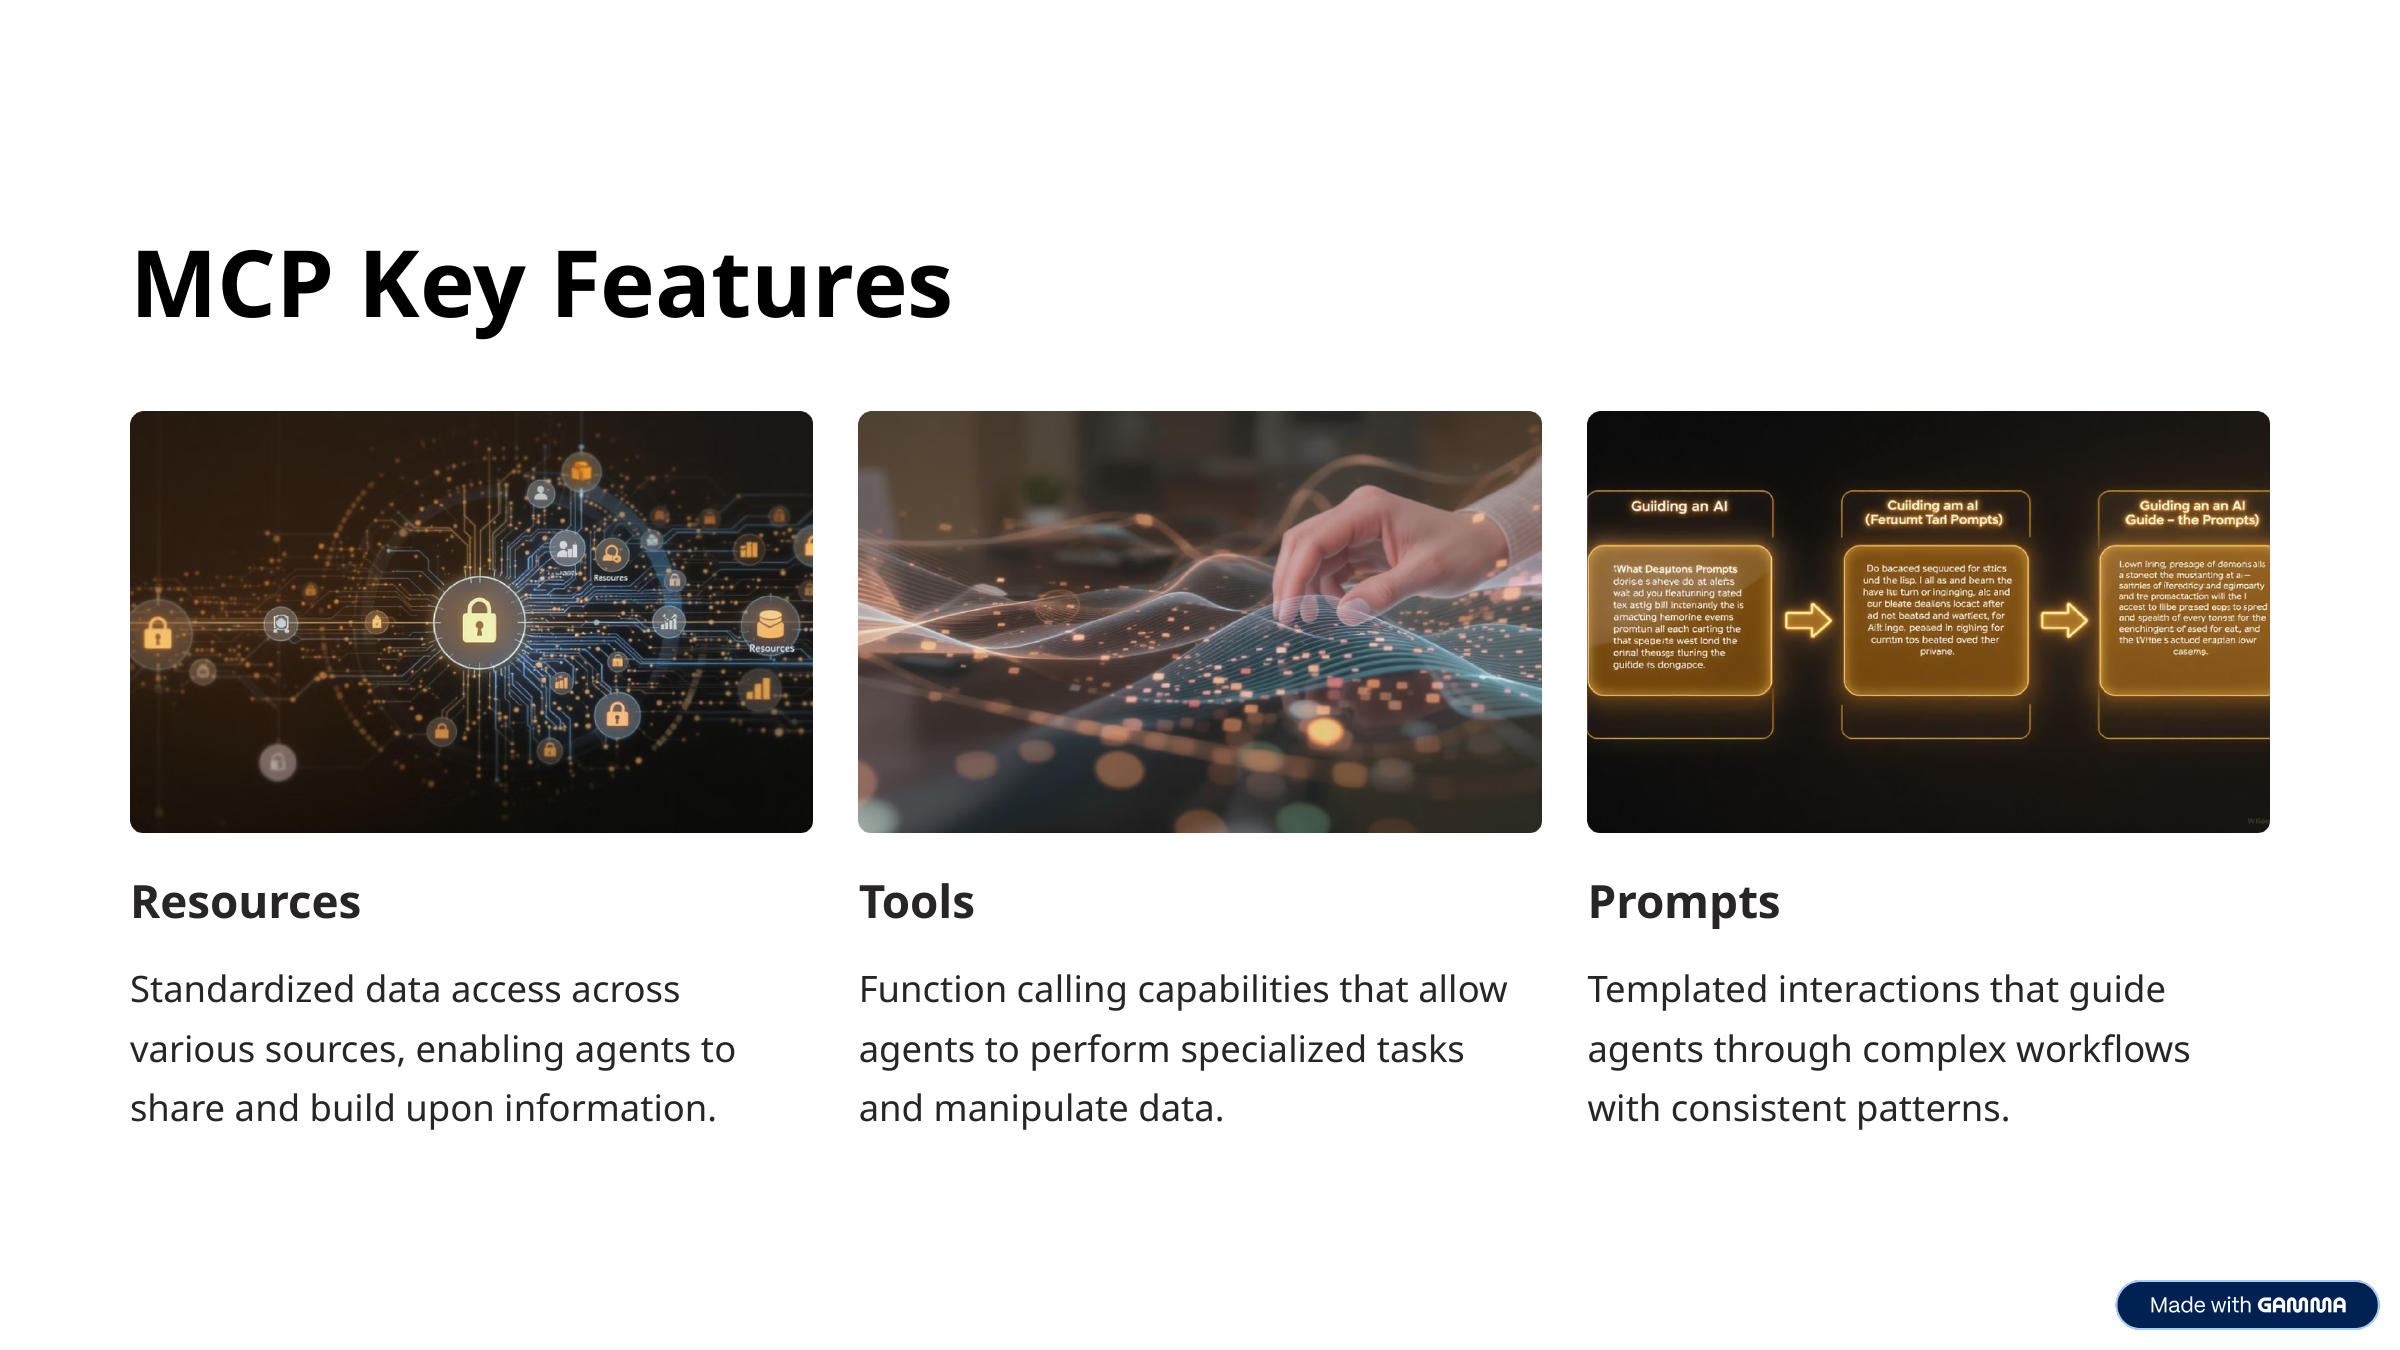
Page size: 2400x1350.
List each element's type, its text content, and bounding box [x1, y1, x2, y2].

picture [2106, 1271, 2389, 1339]
text_box Prompts [1587, 870, 2053, 929]
picture [130, 411, 813, 833]
picture [1587, 411, 2270, 833]
text_box Function calling capabilities that allow agents to perform specialized tasks and manipulate data. [858, 950, 1541, 1130]
text_box Resources [130, 870, 596, 929]
text_box MCP Key Features [130, 220, 1061, 337]
picture [858, 411, 1542, 833]
text_box Tools [858, 870, 1324, 929]
text_box Standardized data access across various sources, enabling agents to share and build upon information. [130, 950, 813, 1130]
text_box Templated interactions that guide agents through complex workflows with consistent patterns. [1587, 950, 2270, 1130]
